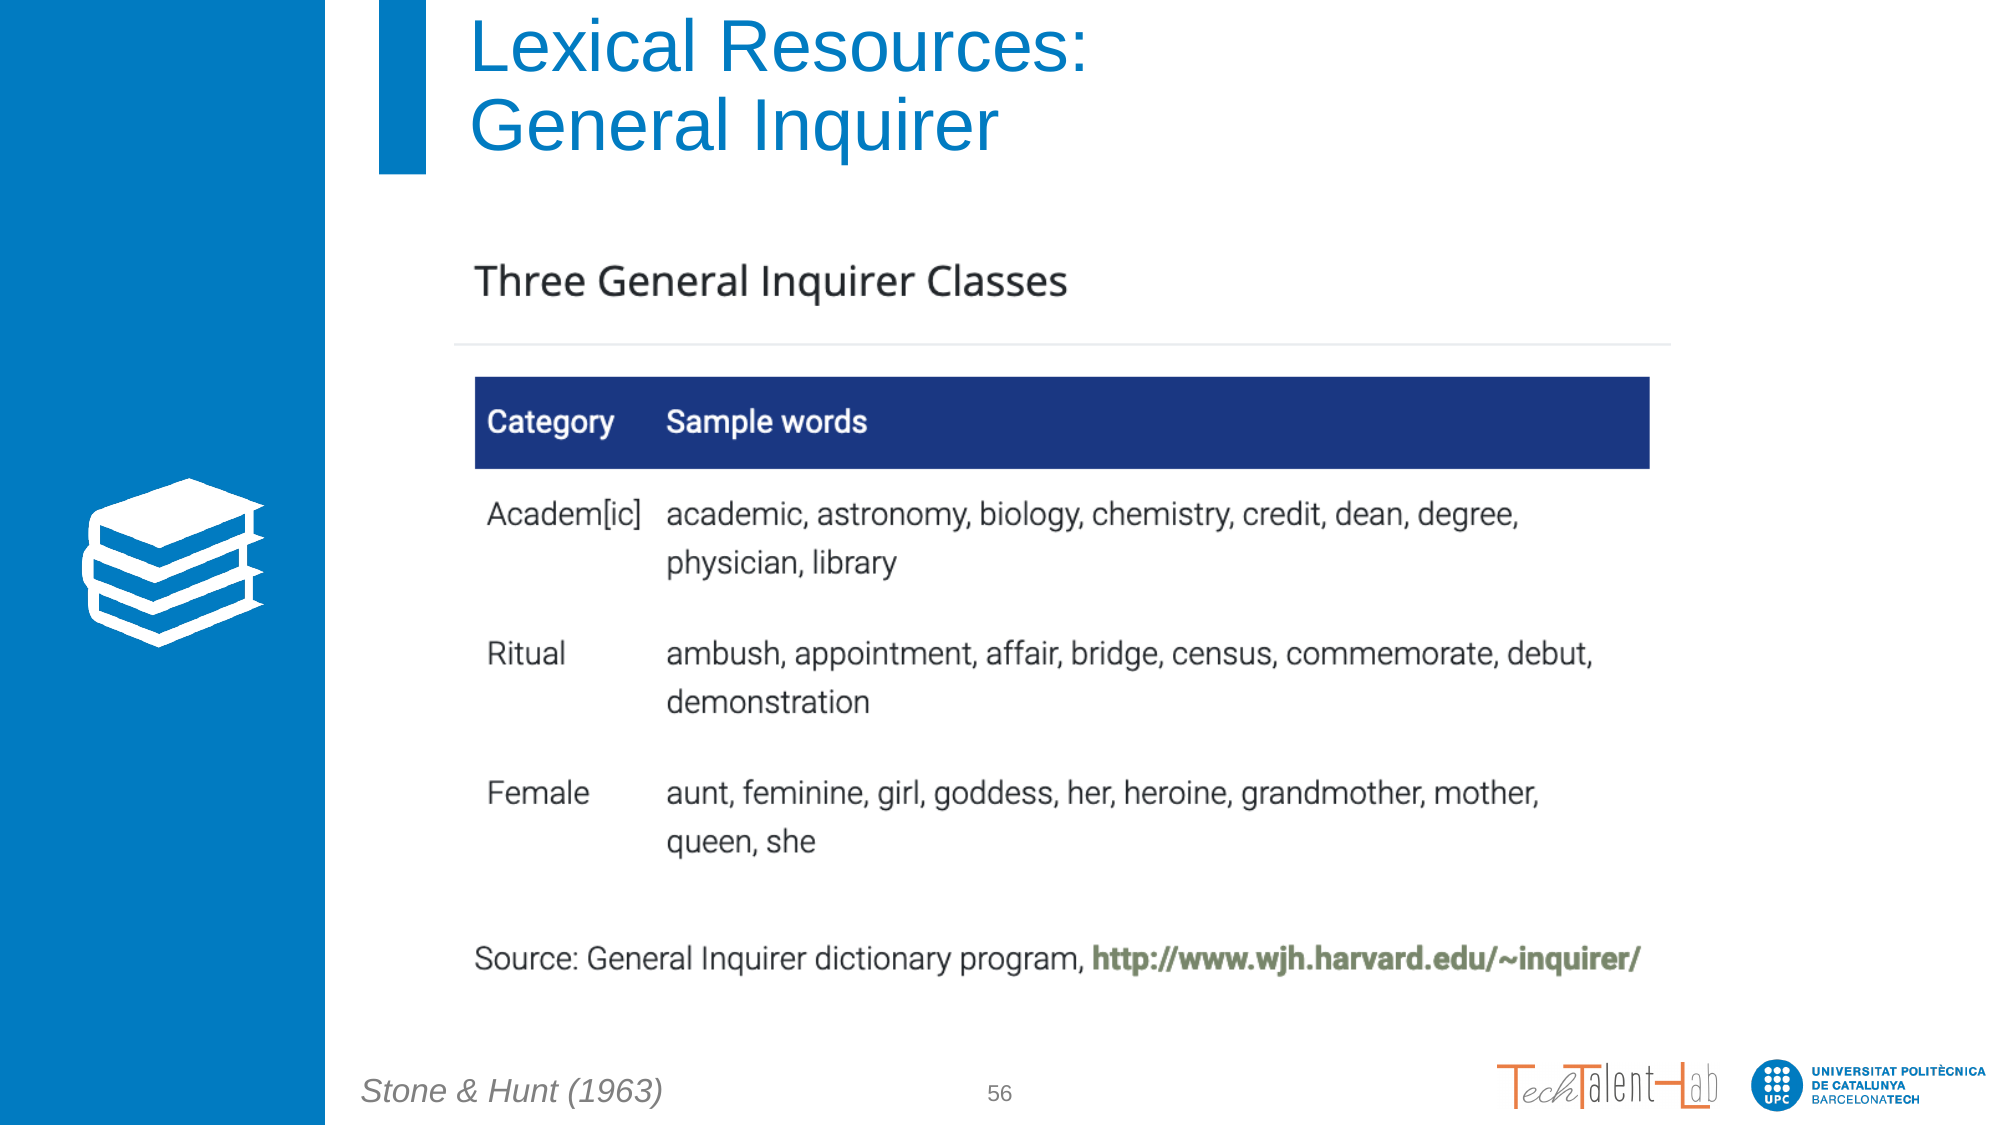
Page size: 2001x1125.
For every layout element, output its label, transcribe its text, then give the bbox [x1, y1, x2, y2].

slide_number 56 [774, 1062, 1225, 1123]
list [454, 240, 1671, 997]
picture [1736, 1045, 2000, 1125]
title Lexical Resources: General Inquirer [454, 0, 1944, 175]
text_box Stone & Hunt (1963) [345, 1061, 679, 1117]
picture [70, 460, 276, 665]
picture [1497, 1062, 1720, 1109]
